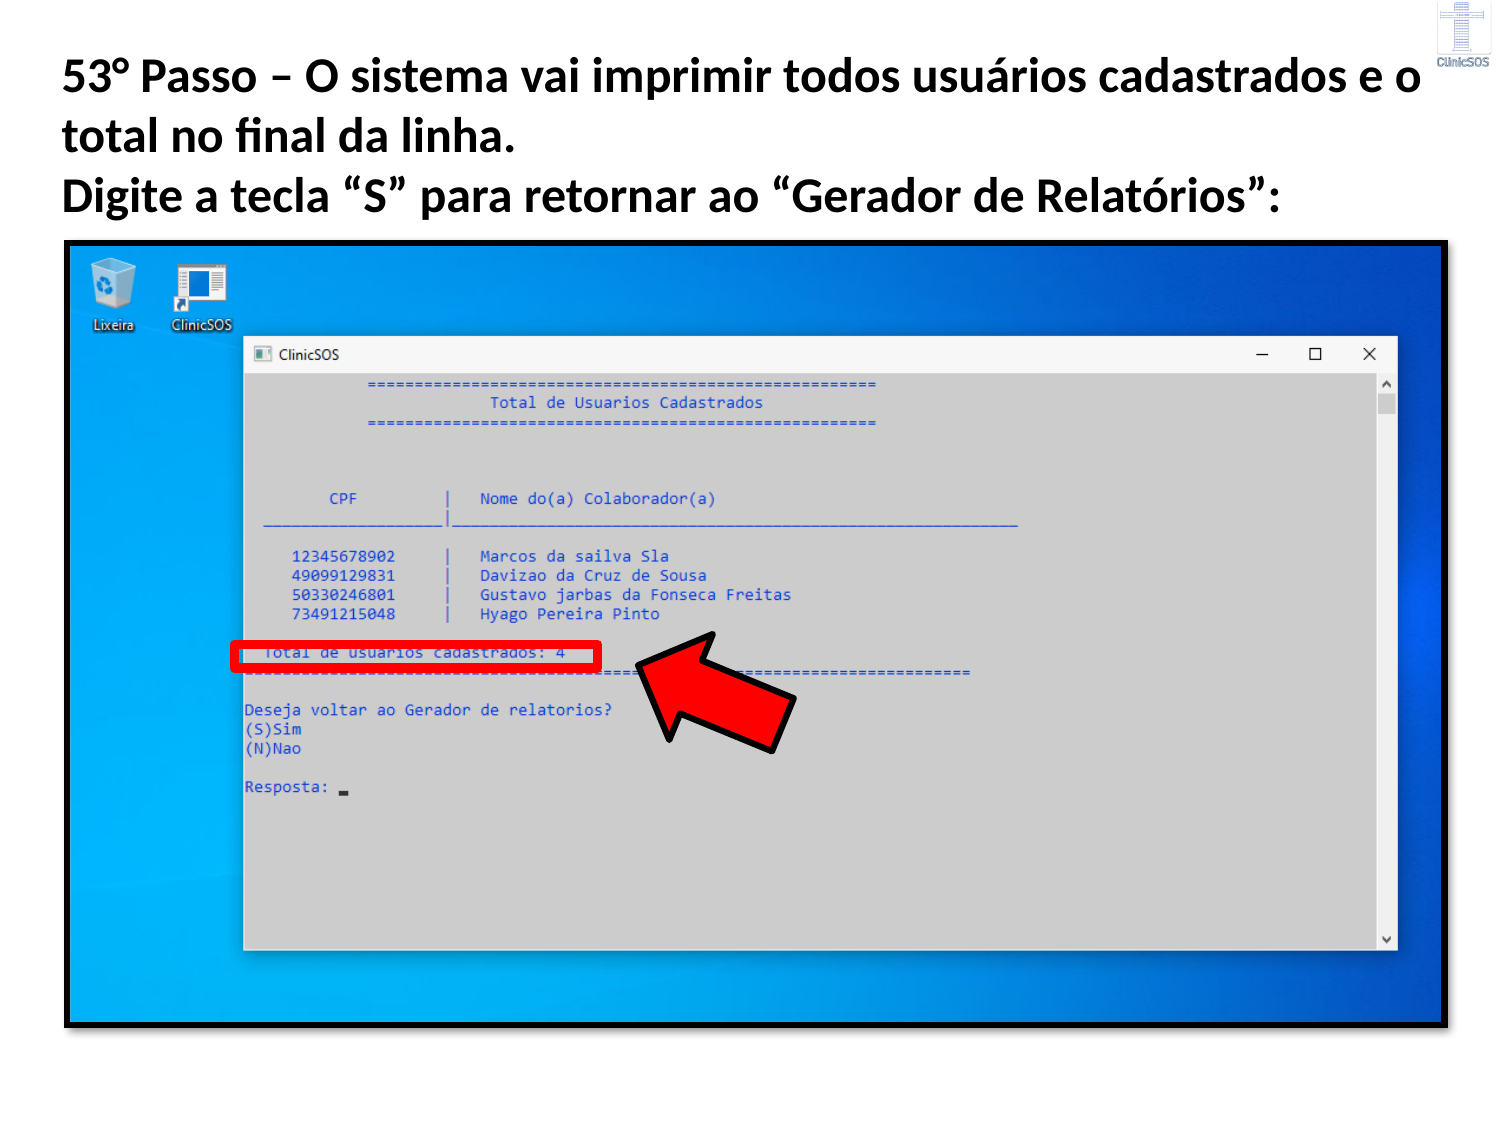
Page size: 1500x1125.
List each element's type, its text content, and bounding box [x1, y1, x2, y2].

picture [101, 323, 135, 330]
picture [207, 320, 231, 330]
text_box 53° Passo – O sistema vai imprimir todos usuários cadastrados e o total no final da linha. Digite a tecla “S” para retornar ao “Gerador de Relatórios”: [46, 35, 1454, 290]
picture [92, 245, 1442, 1023]
picture [172, 320, 204, 330]
picture [1429, 0, 1500, 71]
picture [70, 317, 87, 322]
